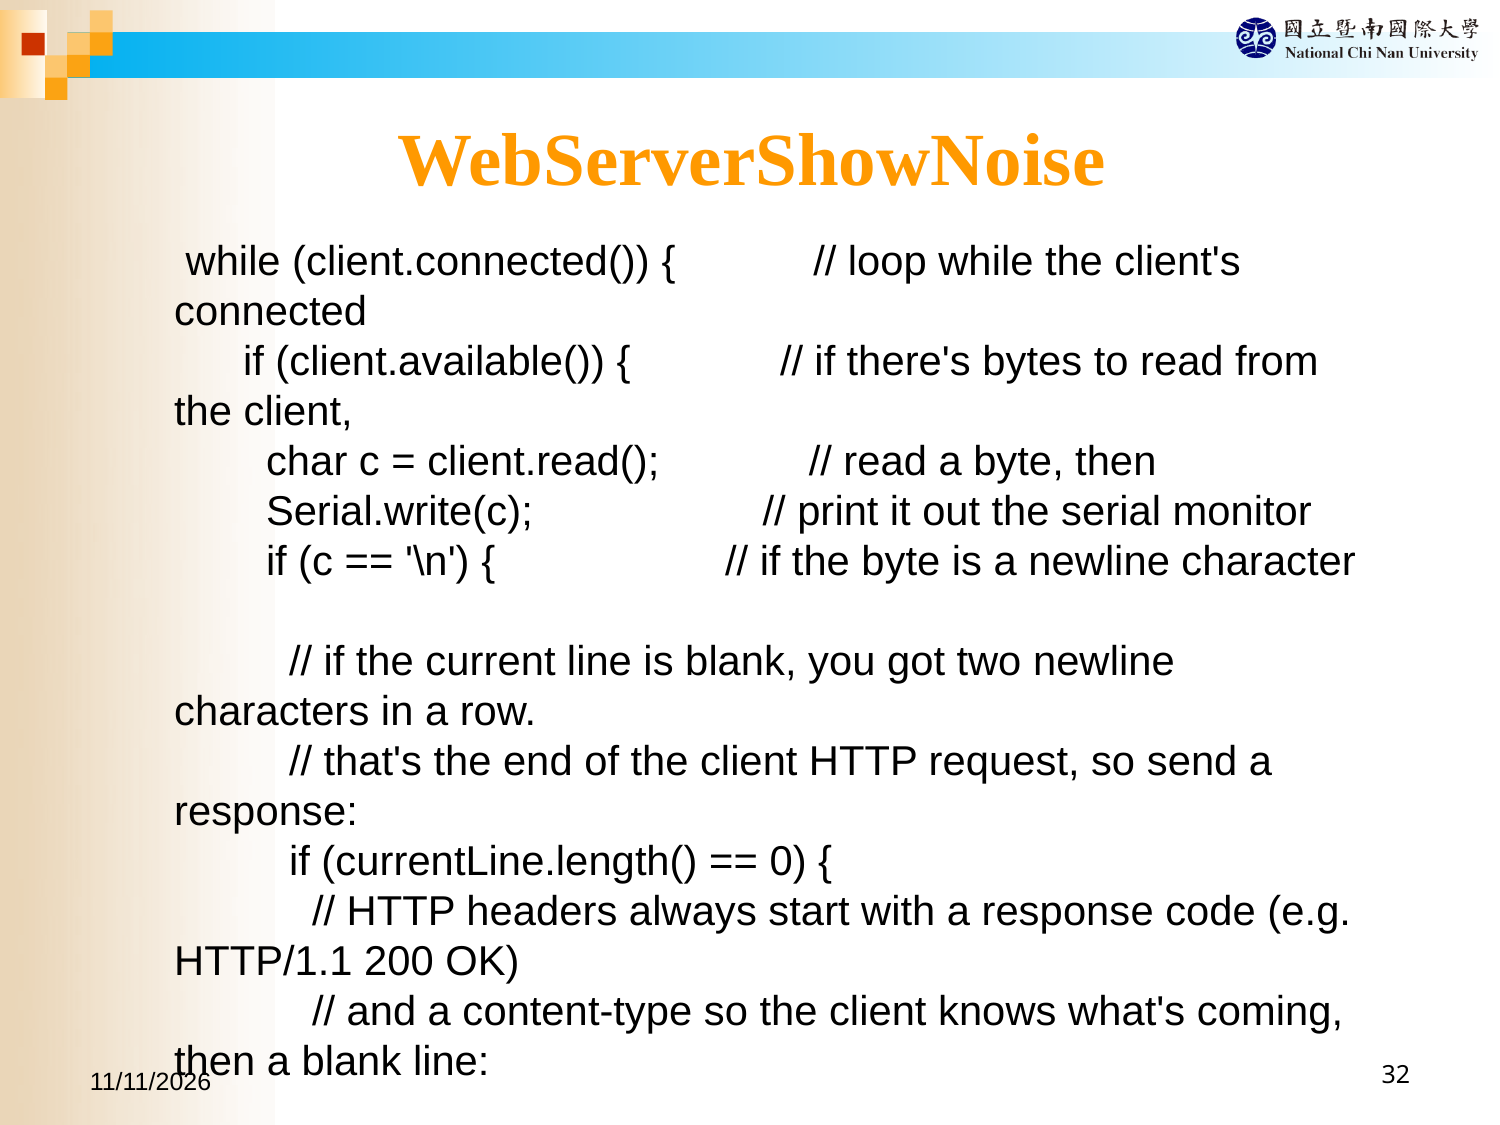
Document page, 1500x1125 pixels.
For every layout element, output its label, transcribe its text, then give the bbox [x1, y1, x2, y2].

text_box while (client.connected()) { // loop while the client's connected if (client.available()) { // if there's bytes to read from the client, char c = client.read(); // read a byte, then Serial.write(c); // print it out the serial monitor if (c == '\n') { // if the byte is a newline character // if the current line is blank, you got two newline characters in a row. // that's the end of the client HTTP request, so send a response: if (currentLine.length() == 0) { // HTTP headers always start with a response code (e.g. HTTP/1.1 200 OK) // and a content-type so the client knows what's coming, then a blank line: [159, 226, 1376, 1092]
title WebServerShowNoise [76, 42, 1427, 268]
text_box 32 [1074, 1024, 1425, 1100]
text_box 2017/9/30 [75, 1024, 425, 1103]
picture [1234, 10, 1485, 67]
